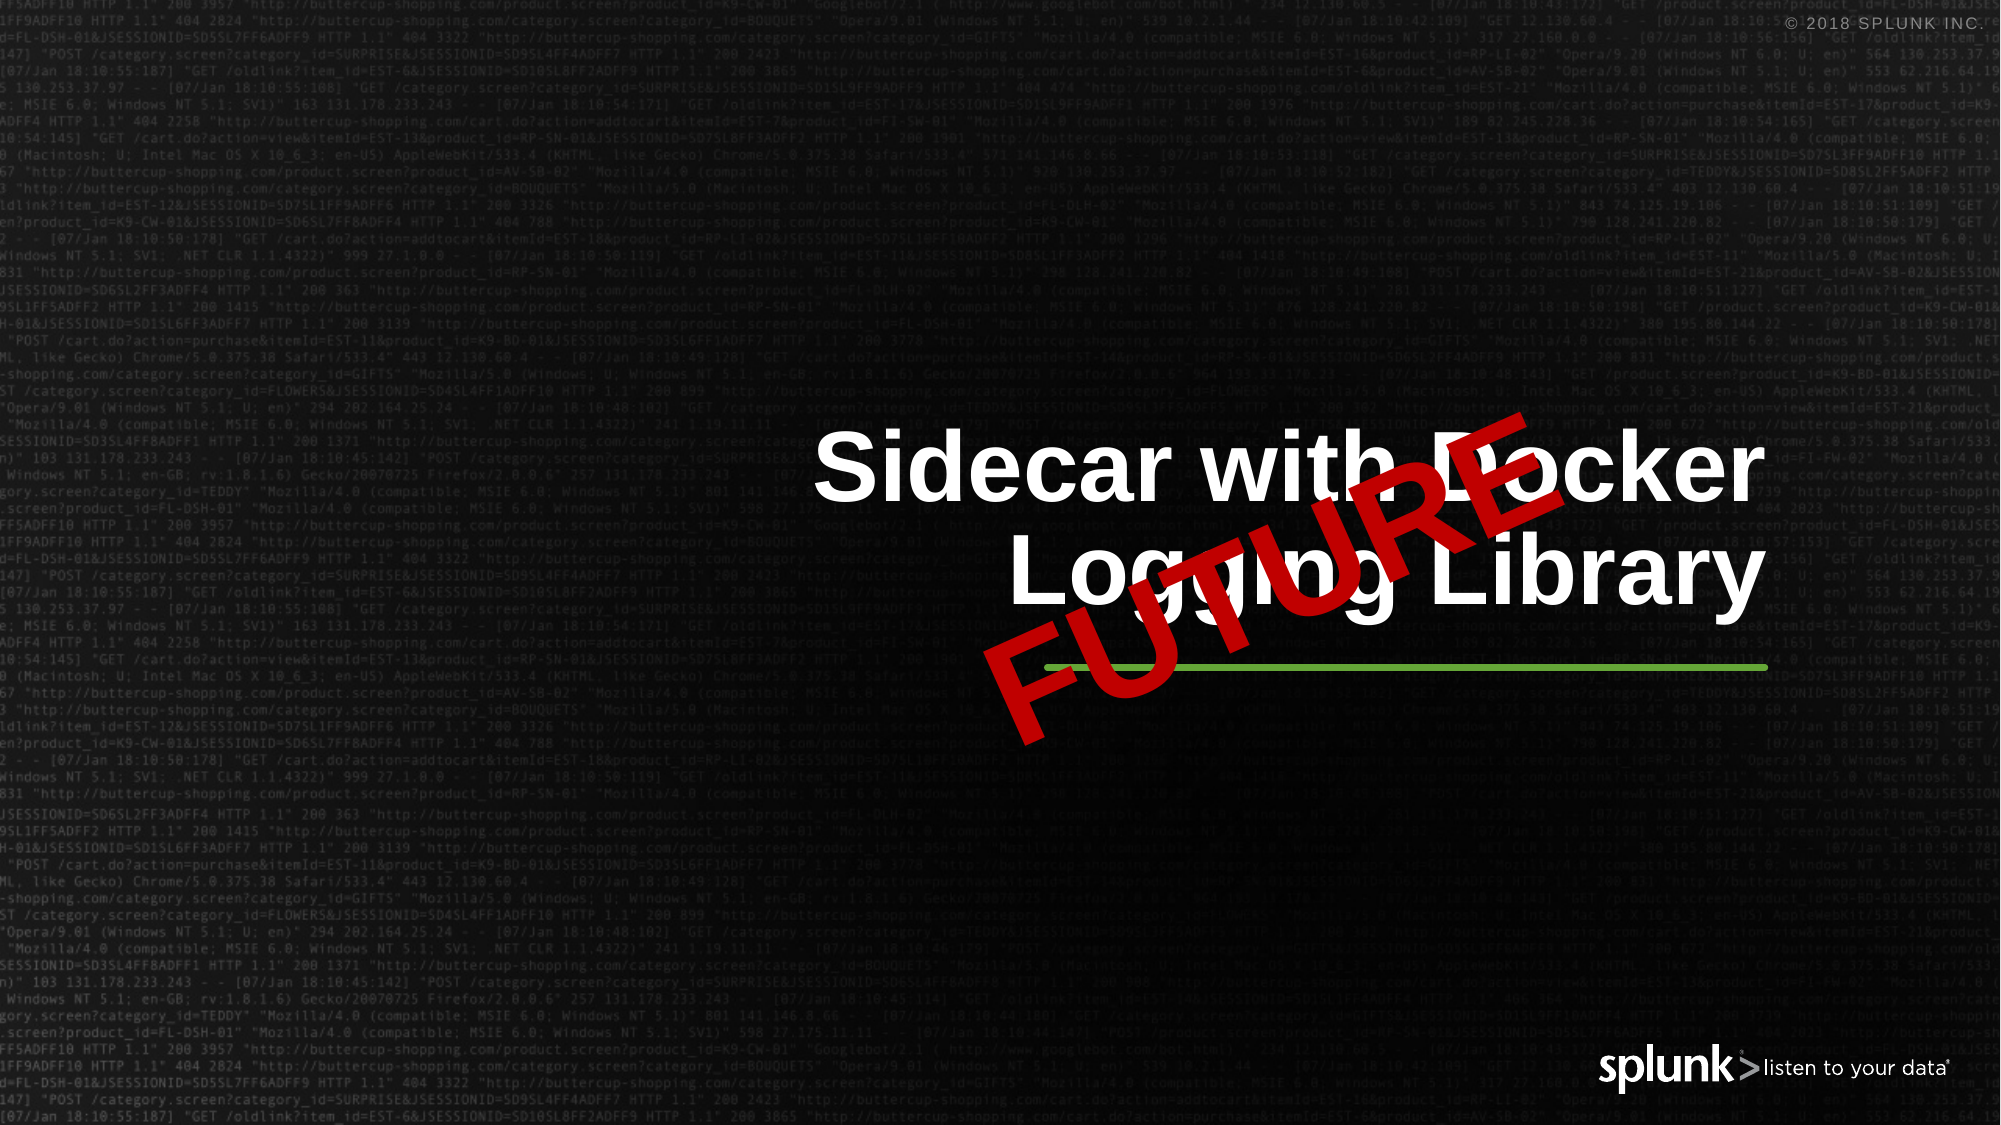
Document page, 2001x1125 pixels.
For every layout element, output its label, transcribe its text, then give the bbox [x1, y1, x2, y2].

title Sidecar with Docker Logging Library [701, 160, 1768, 625]
picture [0, 0, 2001, 1125]
text_box FUTURE [954, 261, 1814, 778]
